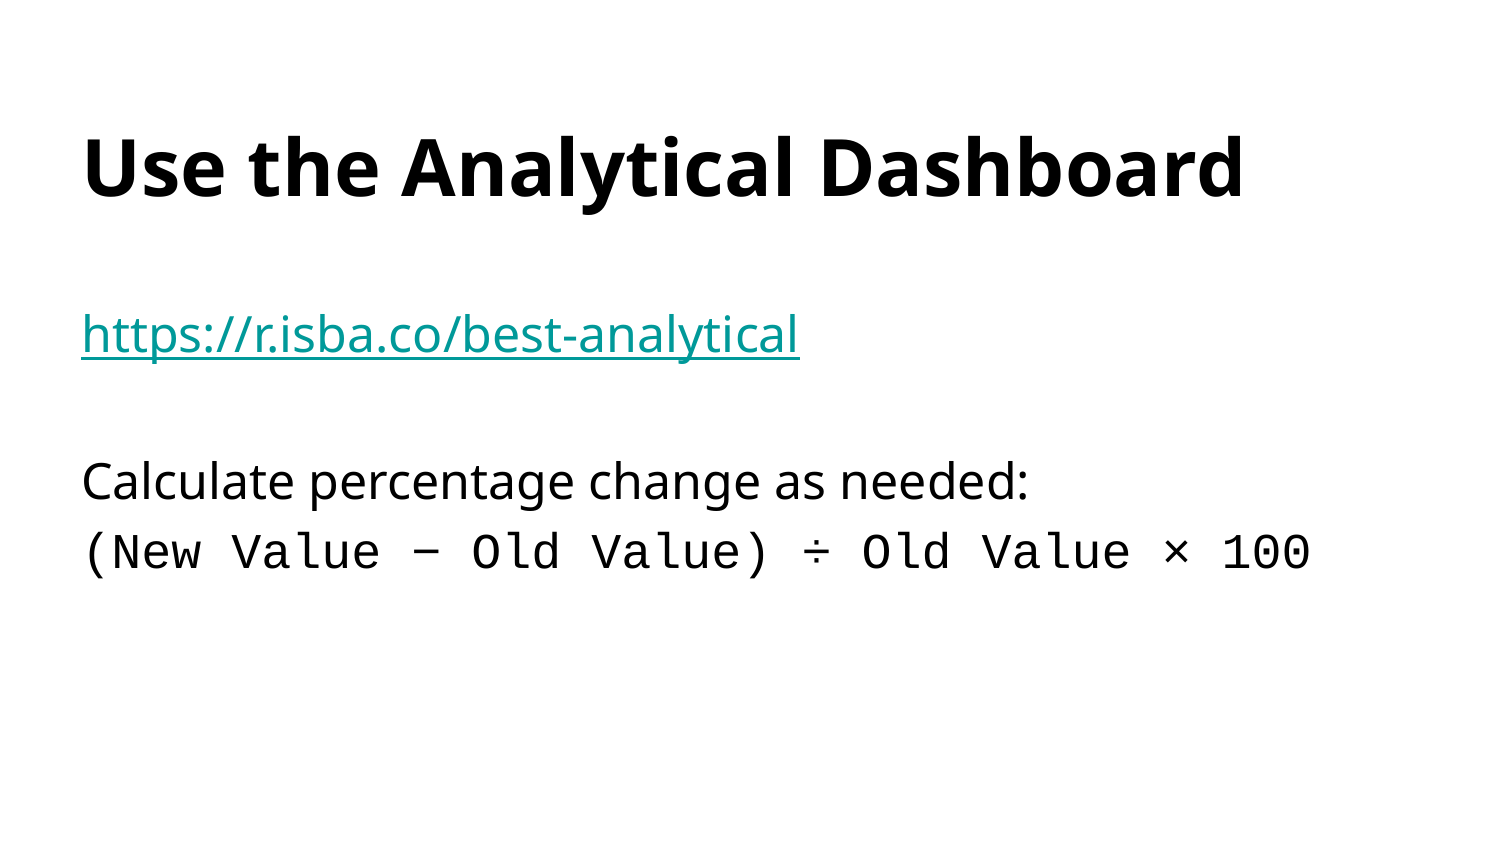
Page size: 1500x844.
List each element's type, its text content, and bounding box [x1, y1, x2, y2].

title Use the Analytical Dashboard [81, 120, 1432, 287]
list https://r.isba.co/best-analytical Calculate percentage change as needed: (New Value − Old Value) ÷ Old Value × 100 [81, 287, 1454, 769]
